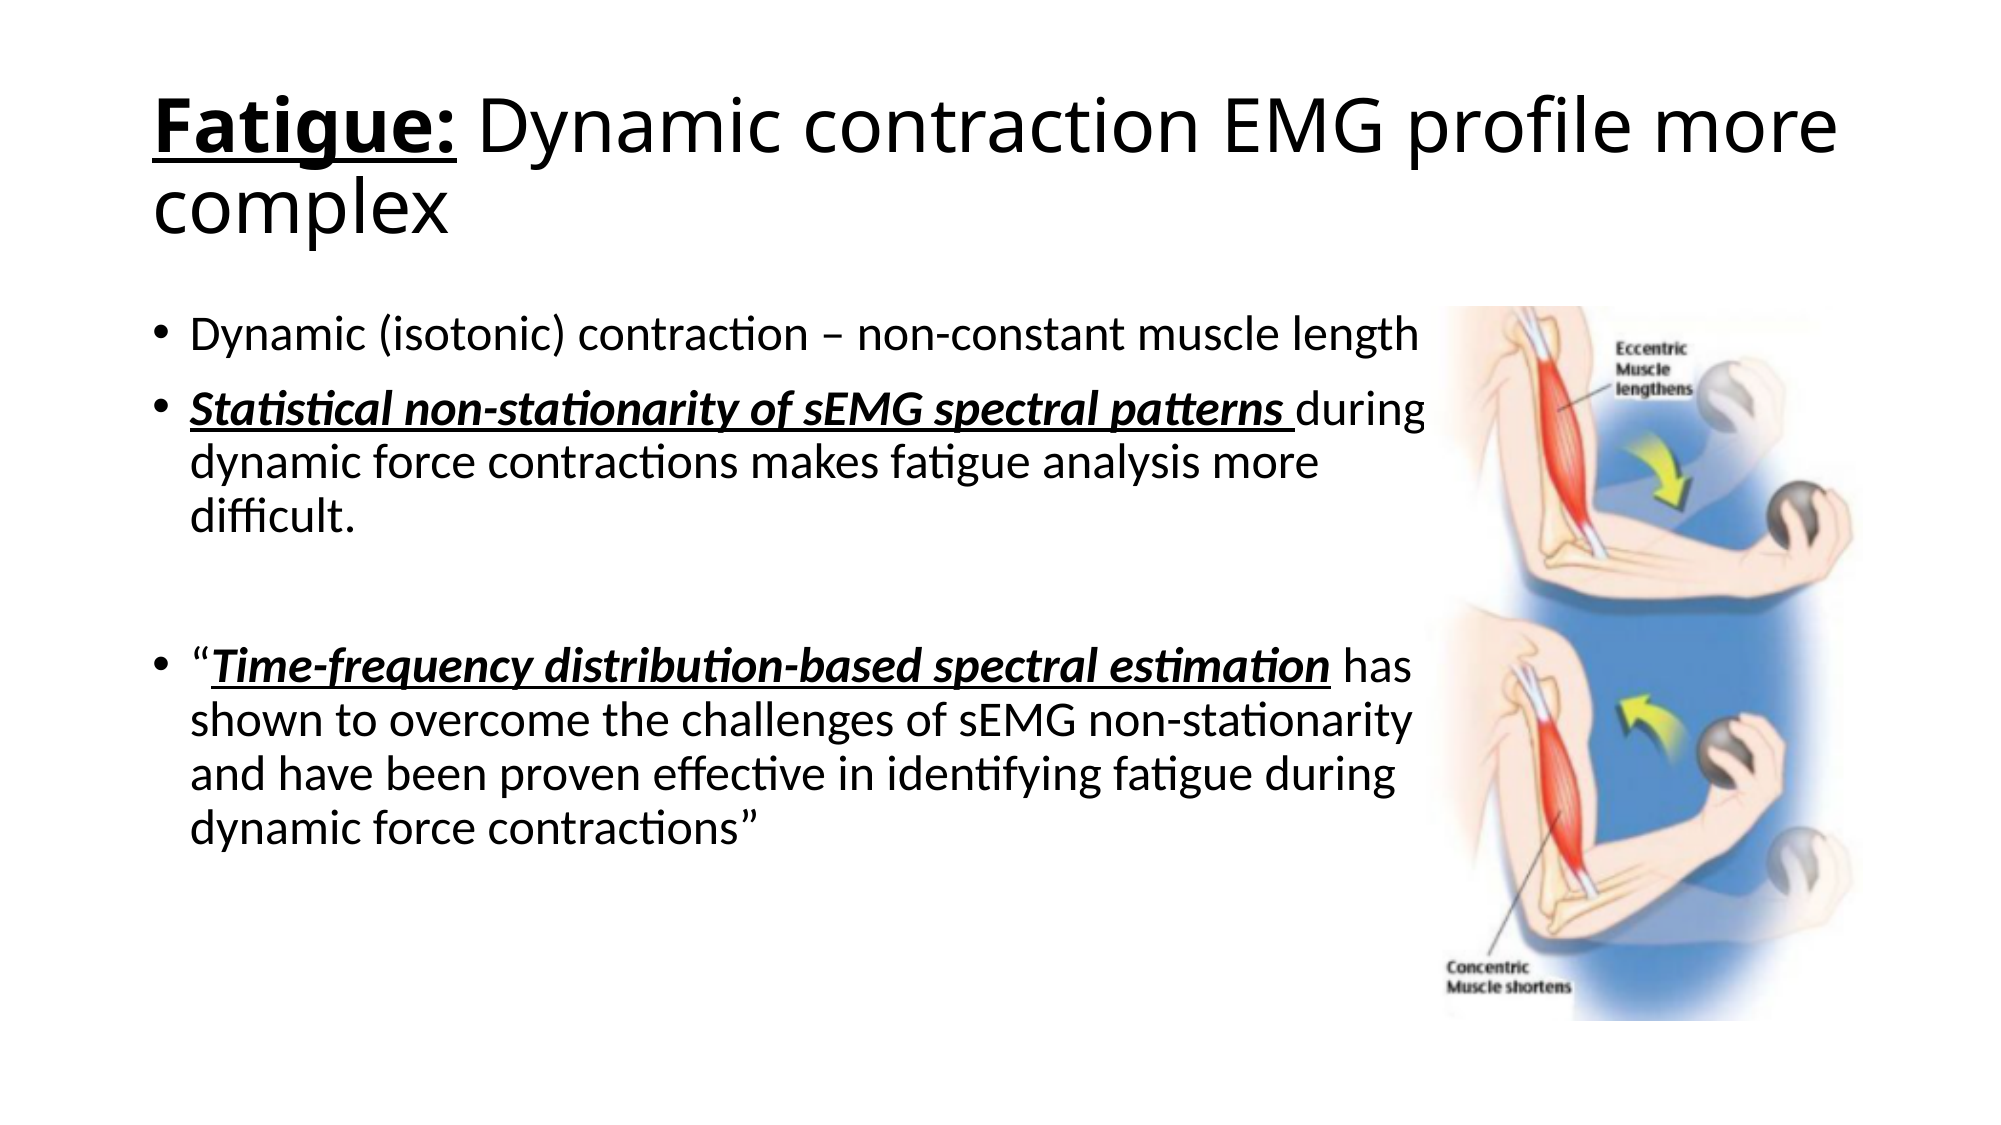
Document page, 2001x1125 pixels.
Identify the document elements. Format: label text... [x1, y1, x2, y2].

title Fatigue: Dynamic contraction EMG profile more complex [137, 59, 1863, 278]
list Dynamic (isotonic) contraction – non-constant muscle length Statistical non-stationarity of sEMG spectral patterns during dynamic force contractions makes fatigue analysis more difficult. “Time-frequency distribution-based spectral estimation has shown to overcome the challenges of sEMG non-stationarity and have been proven effective in identifying fatigue during dynamic force contractions” [137, 299, 1448, 1014]
picture [1424, 306, 1863, 1021]
